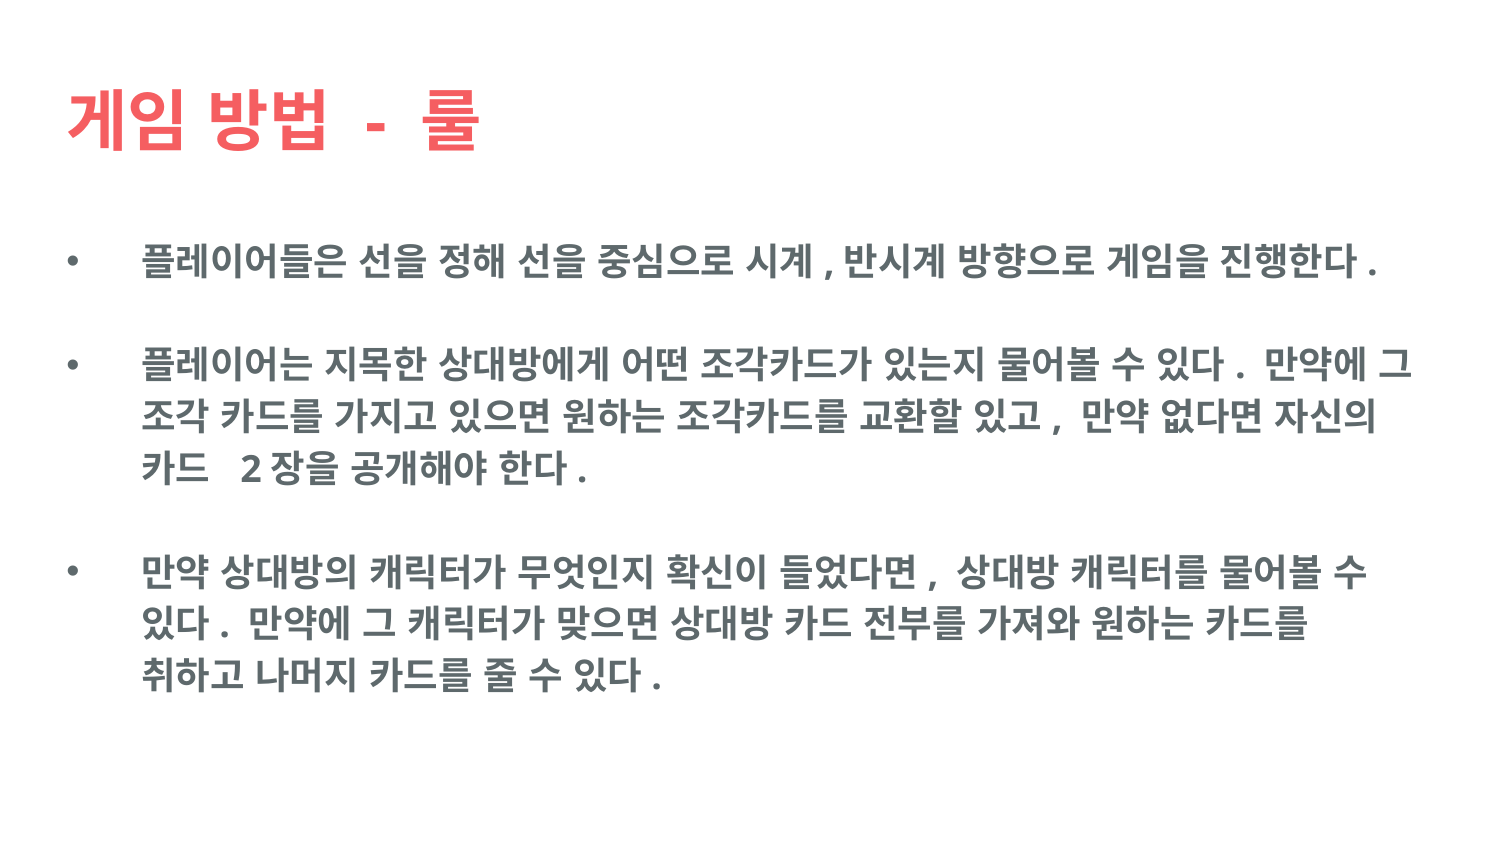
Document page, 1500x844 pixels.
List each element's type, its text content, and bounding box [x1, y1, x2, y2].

list 플레이어들은 선을 정해 선을 중심으로 시계,반시계 방향으로 게임을 진행한다. 플레이어는 지목한 상대방에게 어떤 조각카드가 있는지 물어볼 수 있다. 만약에 그 조각 카드를 가지고 있으면 원하는 조각카드를 교환할 있고, 만약 없다면 자신의 카드 2장을 공개해야 한다. 만약 상대방의 캐릭터가 무엇인지 확신이 들었다면, 상대방 캐릭터를 물어볼 수 있다. 만약에 그 캐릭터가 맞으면 상대방 카드 전부를 가져와 원하는 카드를 취하고 나머지 카드를 줄 수 있다. [37, 216, 1436, 722]
title 게임 방법 - 룰 [51, 64, 1449, 167]
